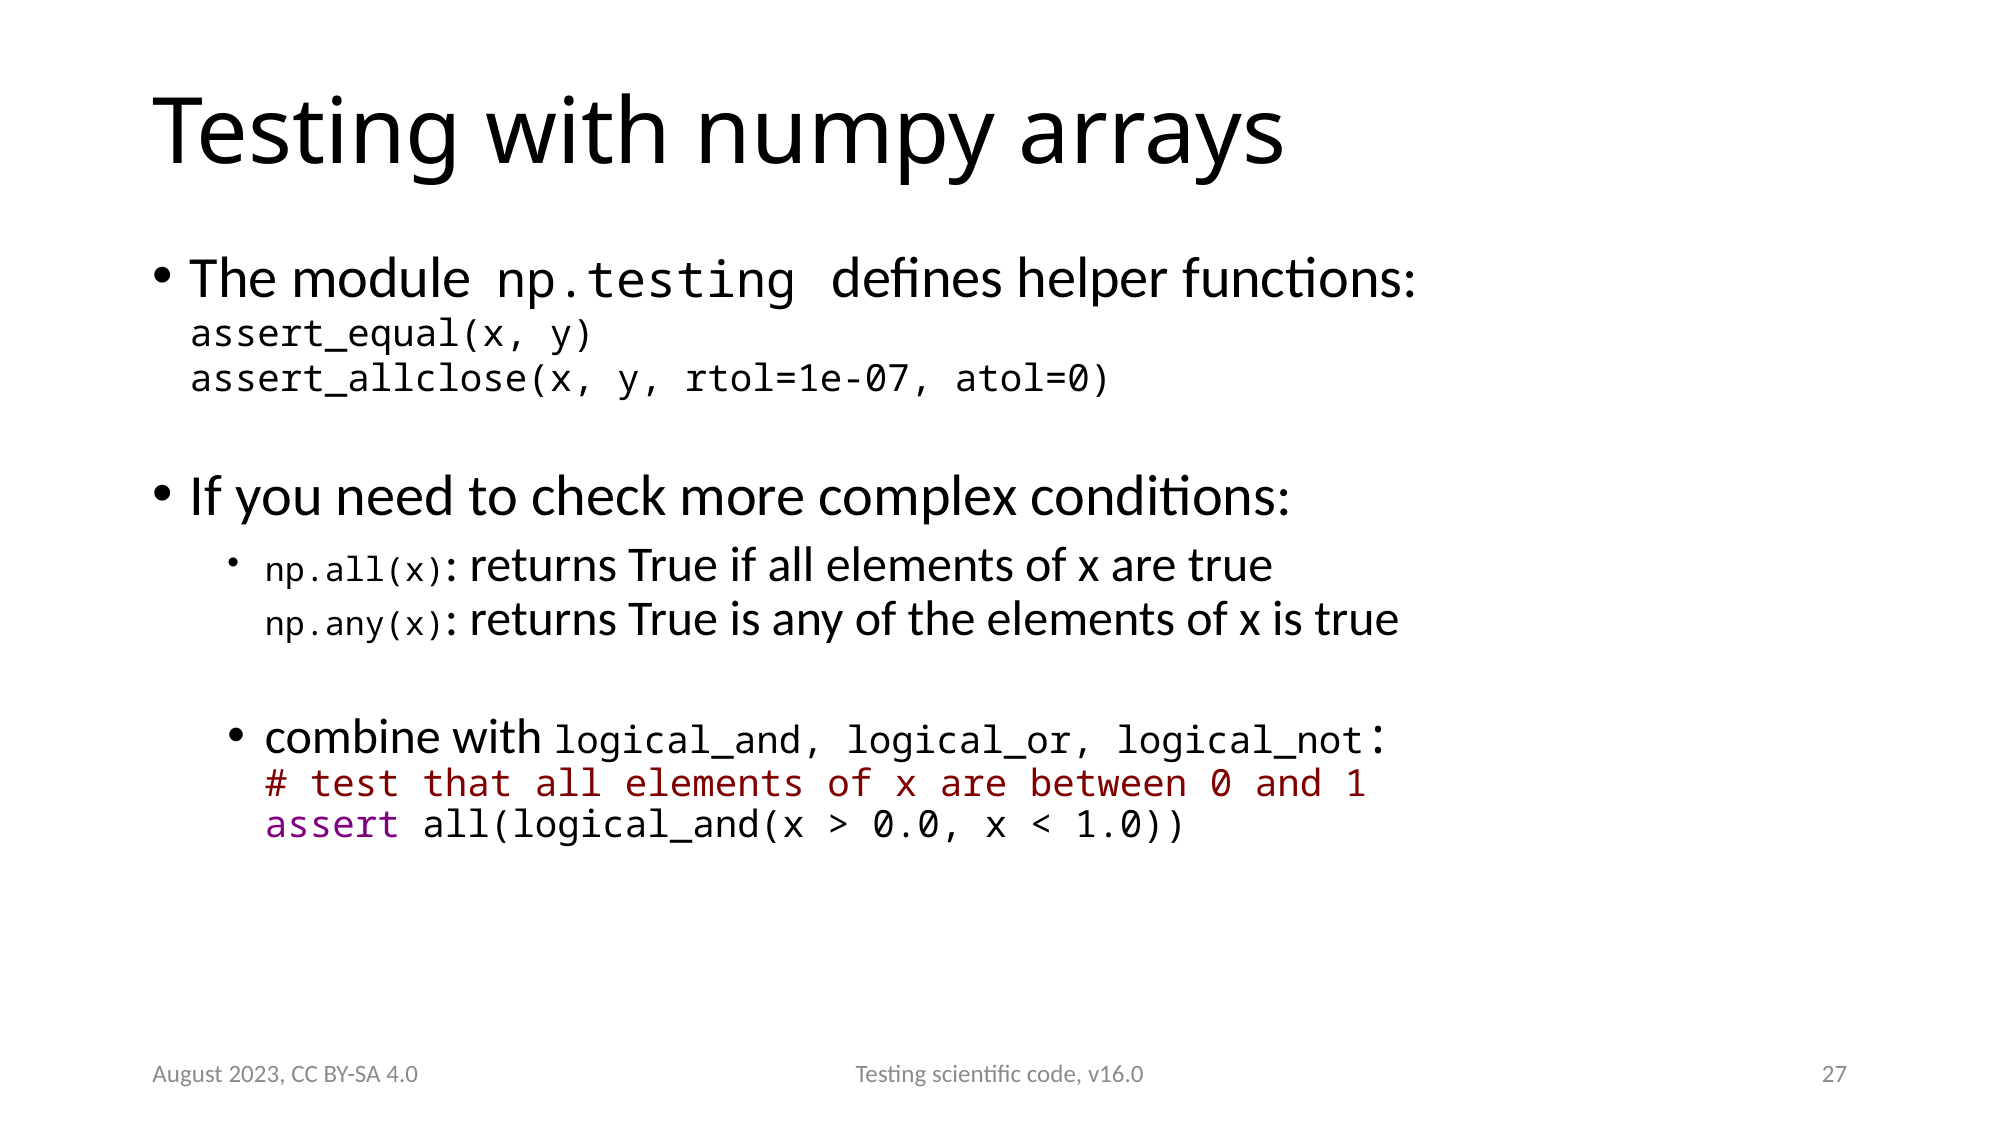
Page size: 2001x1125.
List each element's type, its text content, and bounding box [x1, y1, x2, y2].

list The module np.testing defines helper functions: assert_equal(x, y) assert_allclose(x, y, rtol=1e-07, atol=0) If you need to check more complex conditions: np.all(x): returns True if all elements of x are true np.any(x): returns True is any of the elements of x is true combine with logical_and, logical_or, logical_not: # test that all elements of x are between 0 and 1 assert all(logical_and(x > 0.0, x < 1.0)) [137, 231, 1863, 1014]
footer Testing scientific code, v16.0 [662, 1042, 1338, 1103]
title Testing with numpy arrays [137, 59, 1863, 209]
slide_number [137, 1042, 588, 1103]
slide_number 27 [1412, 1042, 1863, 1103]
